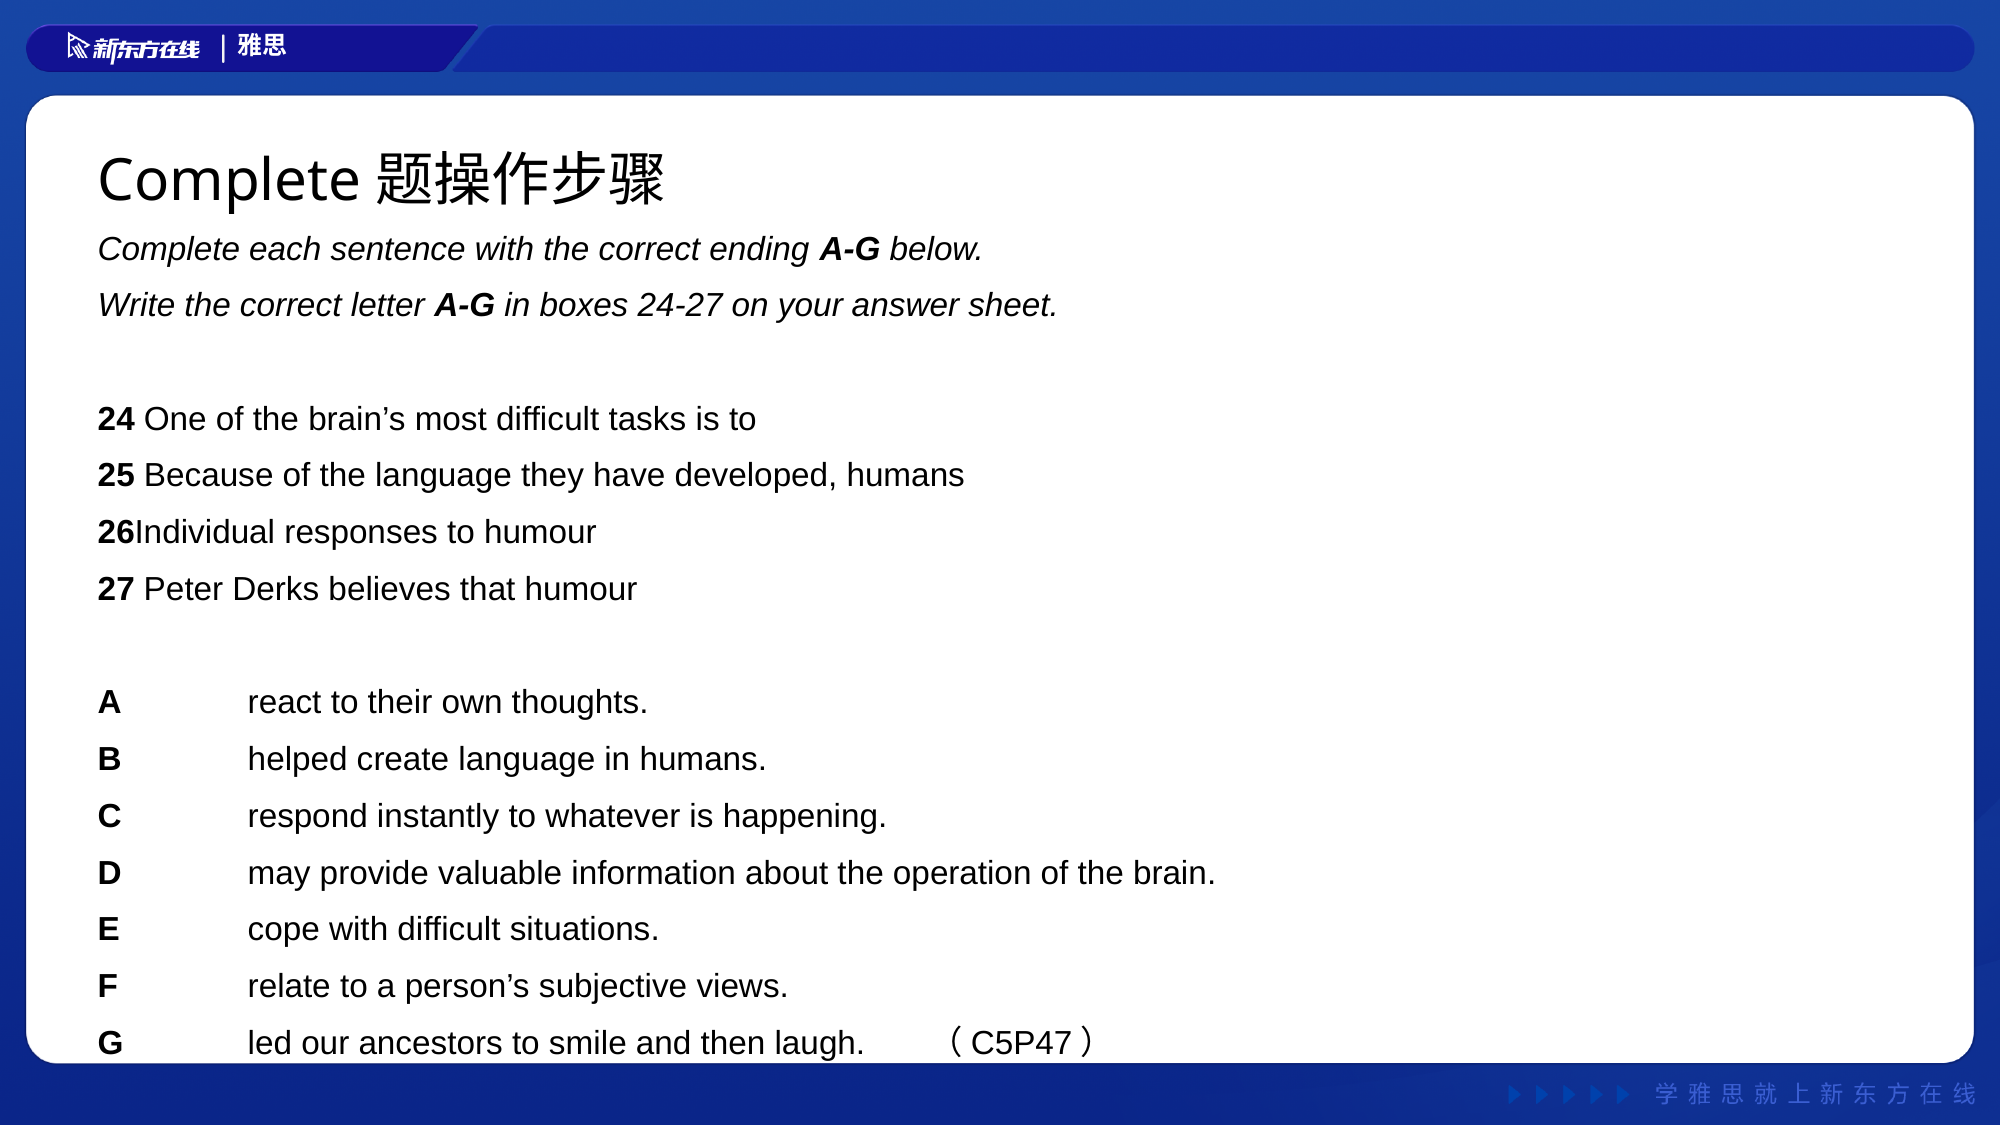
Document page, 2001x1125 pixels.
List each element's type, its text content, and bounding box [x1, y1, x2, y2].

picture [0, 0, 2000, 1125]
list Complete each sentence with the correct ending A-G below. Write the correct letter A-G in boxes 24-27 on your answer sheet. 24 One of the brain’s most difficult tasks is to 25 Because of the language they have developed, humans 26Individual responses to humour 27 Peter Derks believes that humour A react to their own thoughts. B helped create language in humans. C respond instantly to whatever is happening. D may provide valuable information about the operation of the brain. E cope with difficult situations. F relate to a person’s subjective views. G led our ancestors to smile and then laugh. （C5P47） [82, 223, 1807, 909]
title Complete题操作步骤 [82, 142, 1626, 223]
